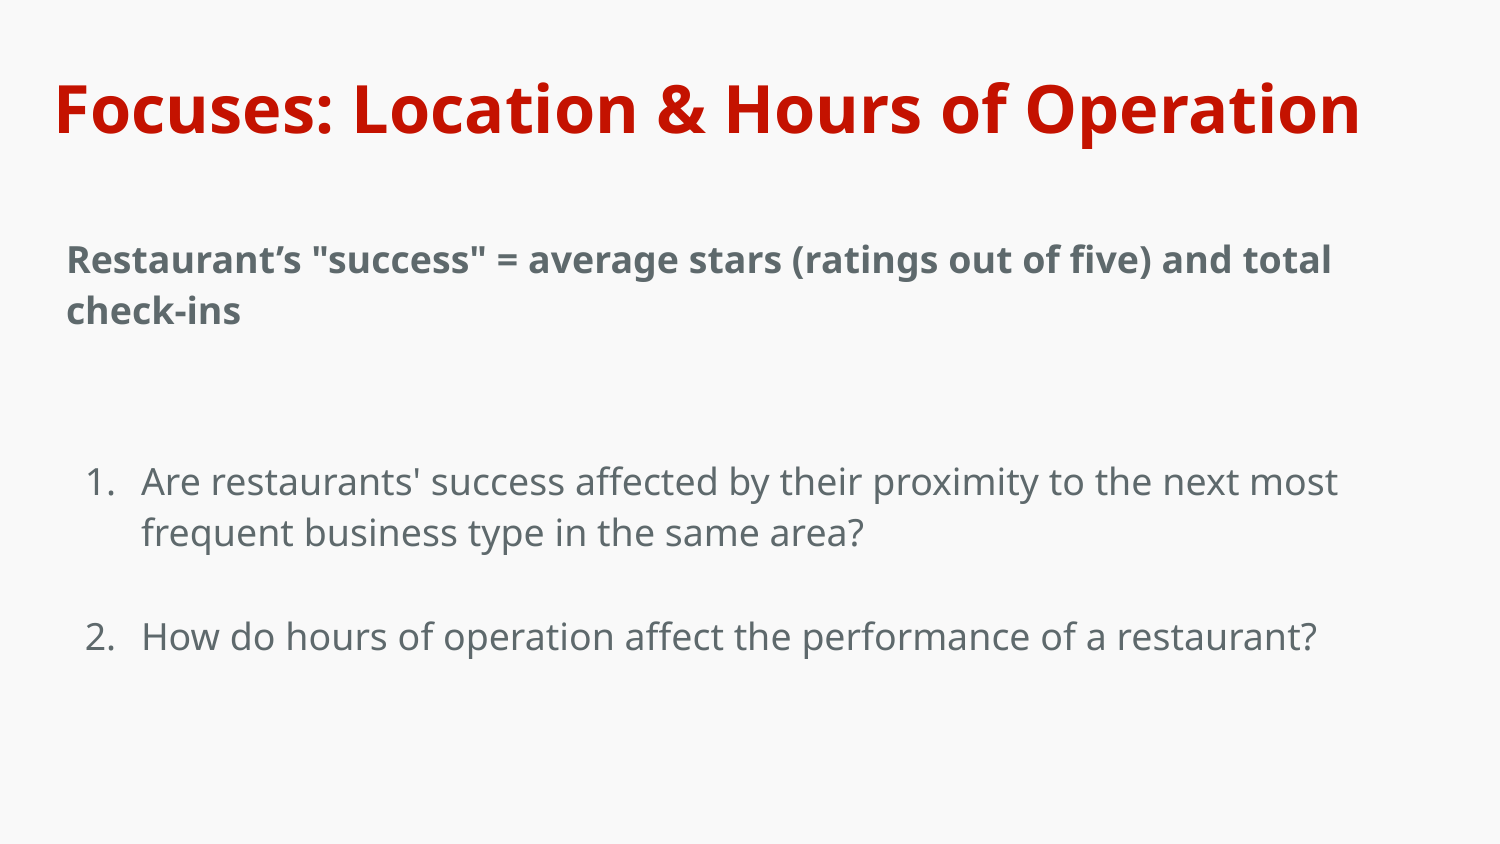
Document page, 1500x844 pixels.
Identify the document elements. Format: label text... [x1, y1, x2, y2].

title Focuses: Location & Hours of Operation [38, 51, 1437, 155]
list Restaurant’s "success" = average stars (ratings out of five) and total check-ins Are restaurants' success affected by their proximity to the next most frequent business type in the same area? How do hours of operation affect the performance of a restaurant? [51, 214, 1449, 775]
